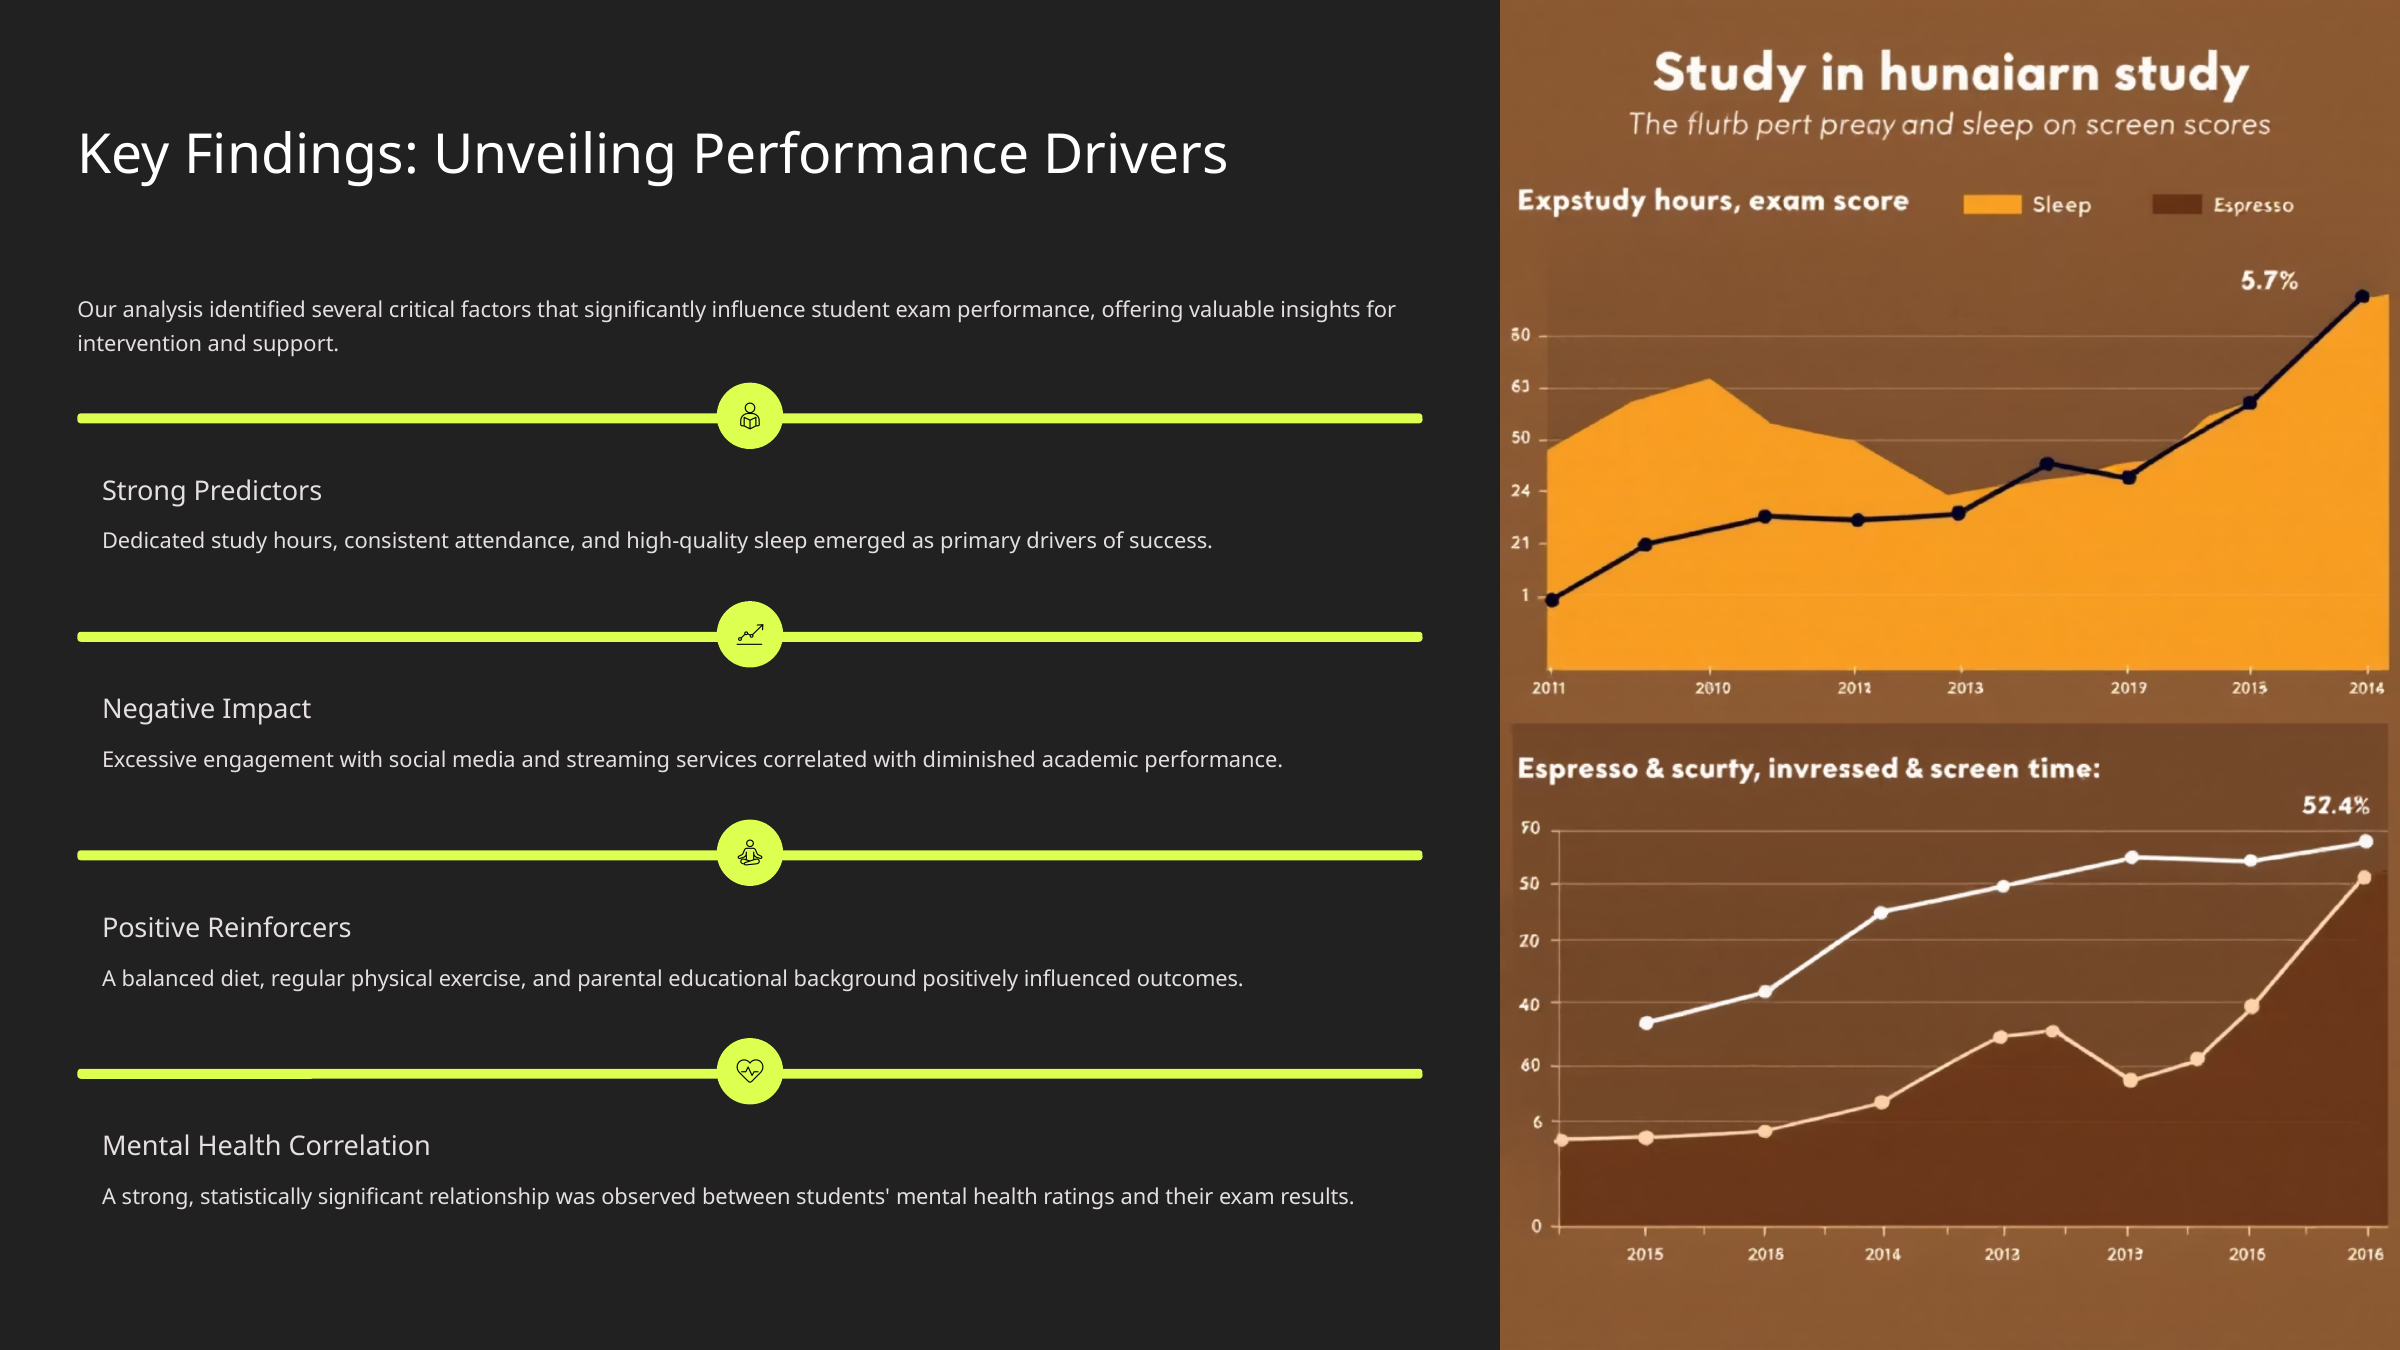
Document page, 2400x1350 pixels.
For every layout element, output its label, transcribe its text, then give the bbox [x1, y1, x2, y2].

picture [1499, 0, 2400, 1350]
text_box [716, 382, 784, 449]
text_box [77, 631, 717, 642]
picture [736, 621, 764, 648]
text_box [783, 1068, 1423, 1079]
text_box [783, 631, 1423, 642]
text_box Negative Impact [101, 689, 379, 725]
text_box A balanced diet, regular physical exercise, and parental educational background positively influenced outcomes. [102, 955, 1398, 992]
picture [736, 402, 764, 430]
text_box [783, 850, 1423, 861]
text_box Excessive engagement with social media and streaming services correlated with diminished academic performance. [102, 737, 1398, 773]
picture [736, 839, 764, 867]
text_box A strong, statistically significant relationship was observed between students' mental health ratings and their exam results. [102, 1174, 1398, 1210]
text_box [77, 642, 1423, 798]
text_box Key Findings: Unveiling Performance Drivers [77, 115, 1423, 254]
text_box Strong Predictors [101, 471, 385, 506]
text_box [77, 850, 717, 861]
text_box Our analysis identified several critical factors that significantly influence student exam performance, offering valuable insights for intervention and support. [77, 287, 1423, 358]
text_box [716, 1038, 784, 1105]
text_box [77, 860, 1423, 1016]
text_box Dedicated study hours, consistent attendance, and high-quality sleep emerged as primary drivers of success. [102, 519, 1398, 555]
text_box [77, 423, 1423, 580]
text_box [716, 601, 784, 668]
picture [736, 1057, 764, 1085]
text_box Positive Reinforcers [102, 908, 434, 943]
text_box [77, 1079, 1423, 1235]
text_box [77, 413, 717, 424]
text_box [783, 413, 1423, 424]
text_box Mental Health Correlation [101, 1126, 517, 1162]
text_box [716, 819, 784, 886]
text_box [77, 1068, 717, 1079]
